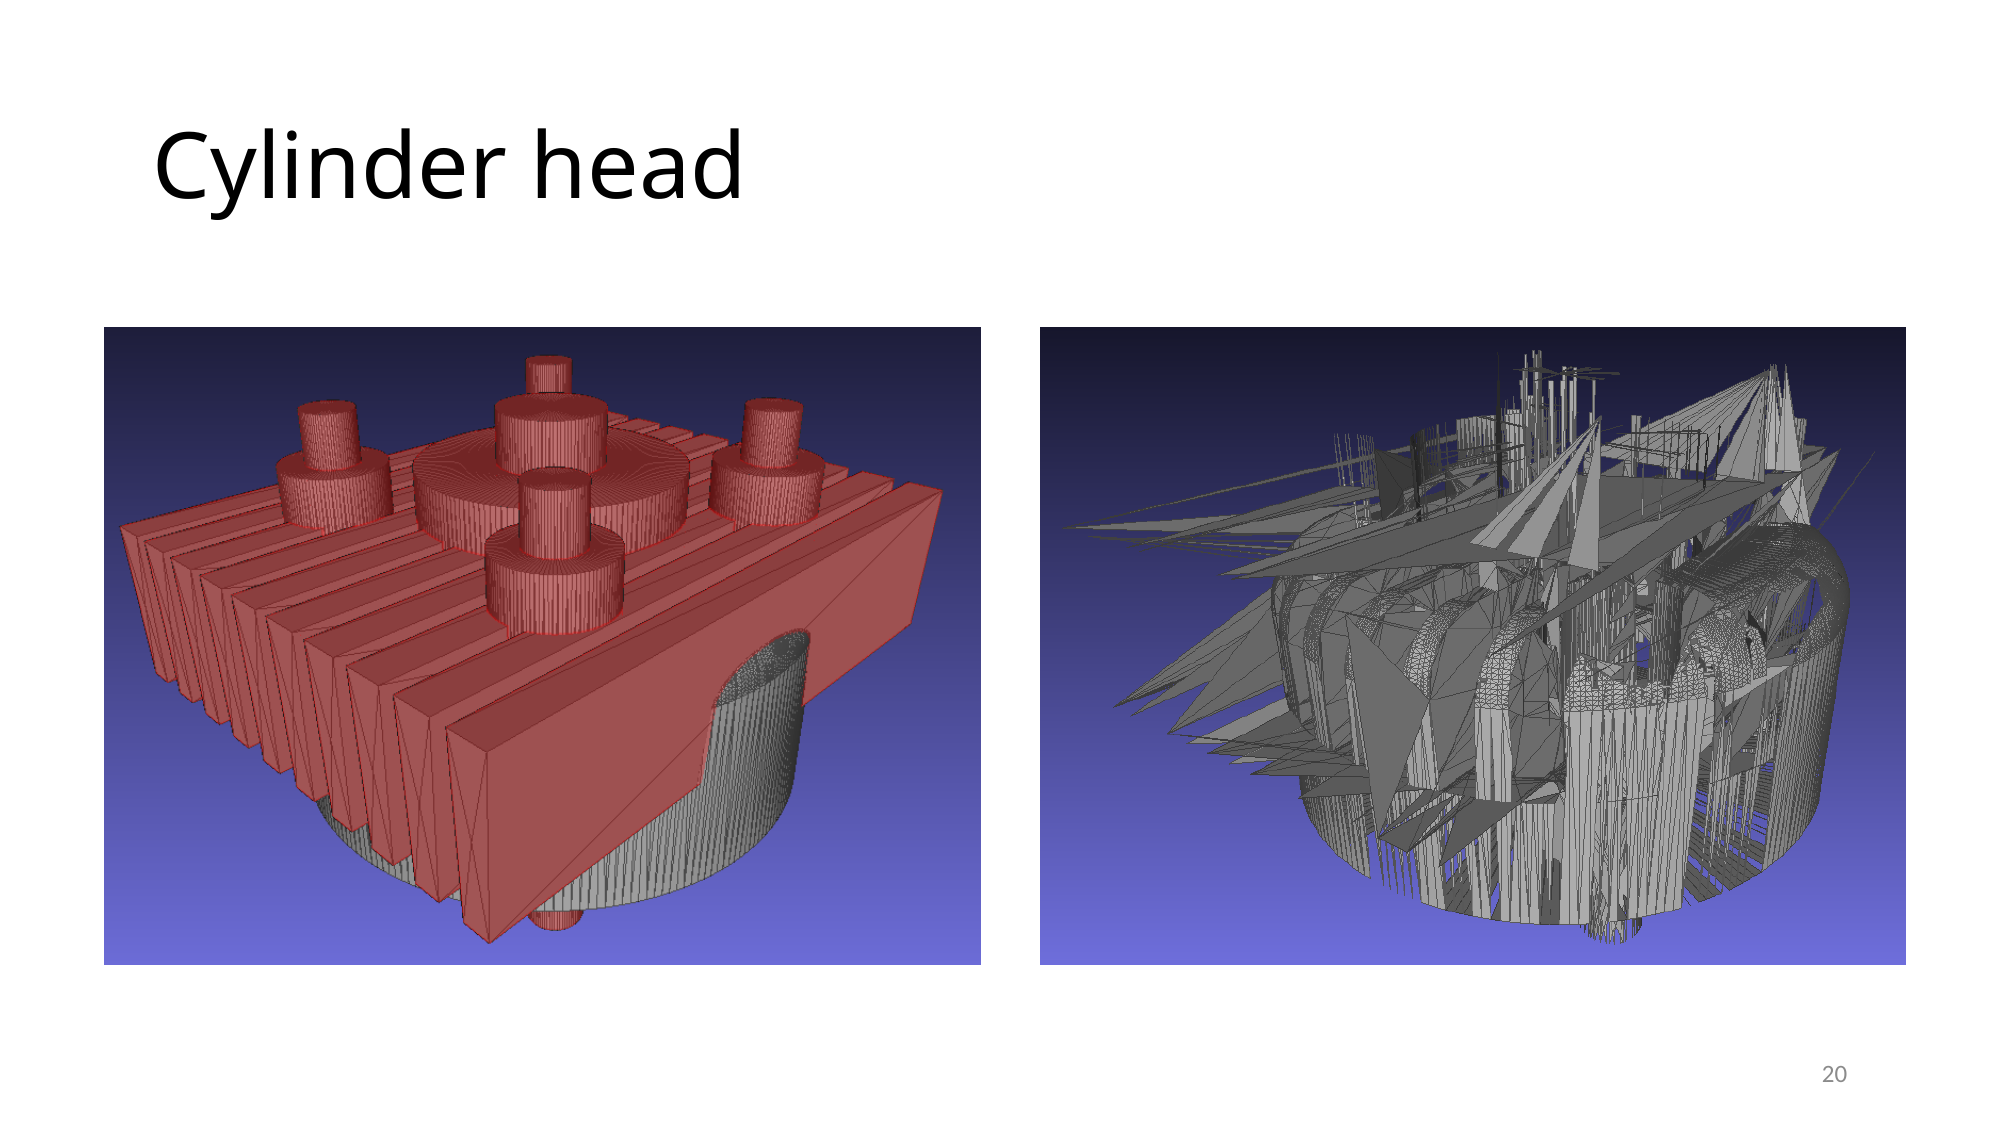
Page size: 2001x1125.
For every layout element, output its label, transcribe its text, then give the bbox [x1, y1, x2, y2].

title Cylinder head [137, 59, 1863, 278]
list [104, 327, 981, 965]
slide_number 20 [1412, 1042, 1863, 1103]
picture [1039, 327, 1906, 965]
